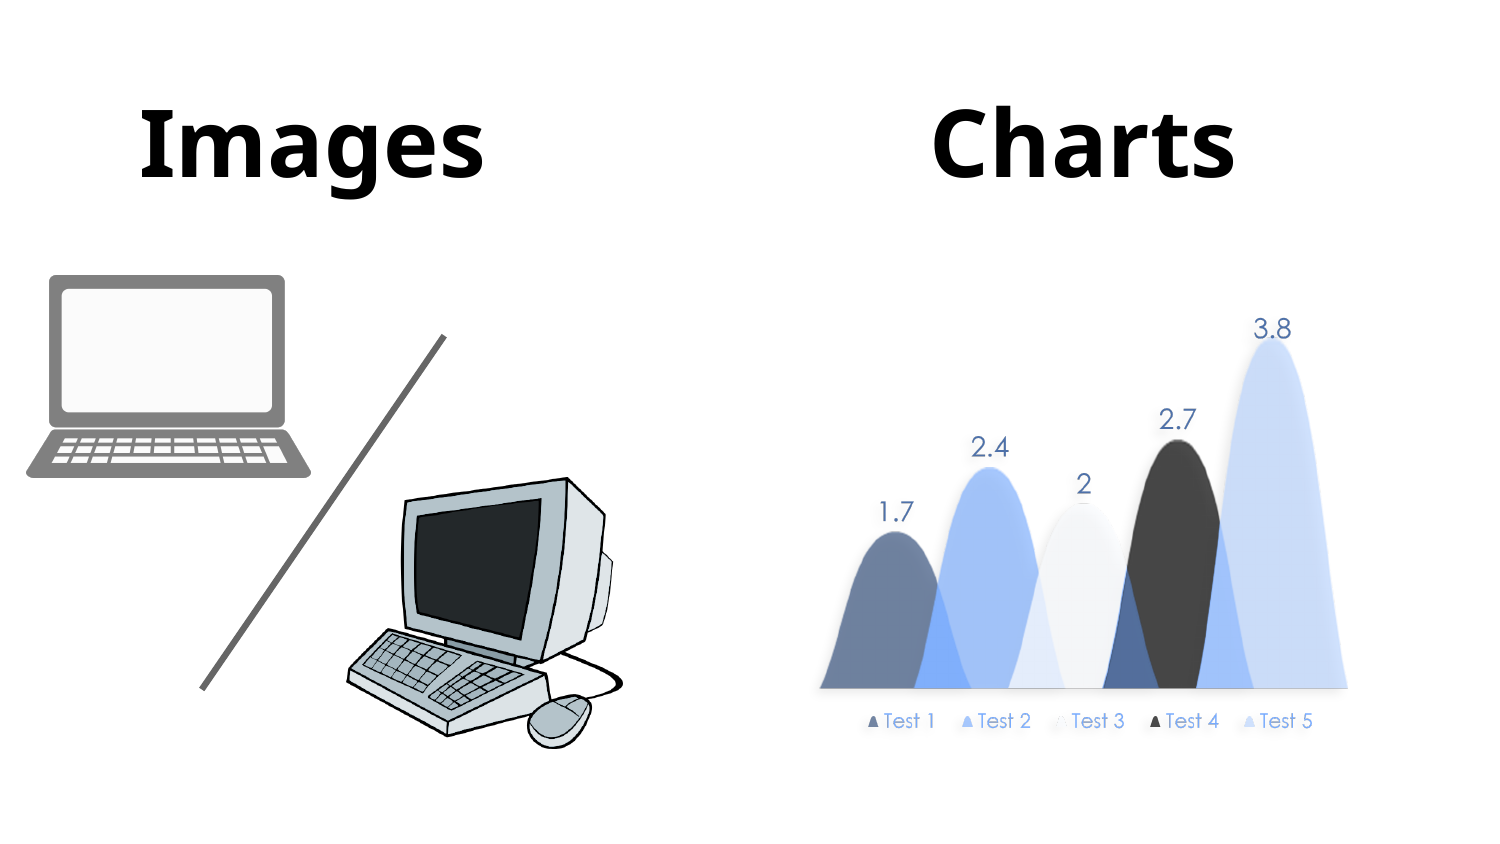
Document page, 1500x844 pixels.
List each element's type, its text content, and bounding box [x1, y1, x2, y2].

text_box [201, 335, 445, 690]
picture [728, 307, 1439, 735]
text_box Images [103, 68, 522, 211]
picture [345, 477, 623, 750]
picture [26, 275, 312, 478]
text_box Charts [874, 68, 1293, 211]
